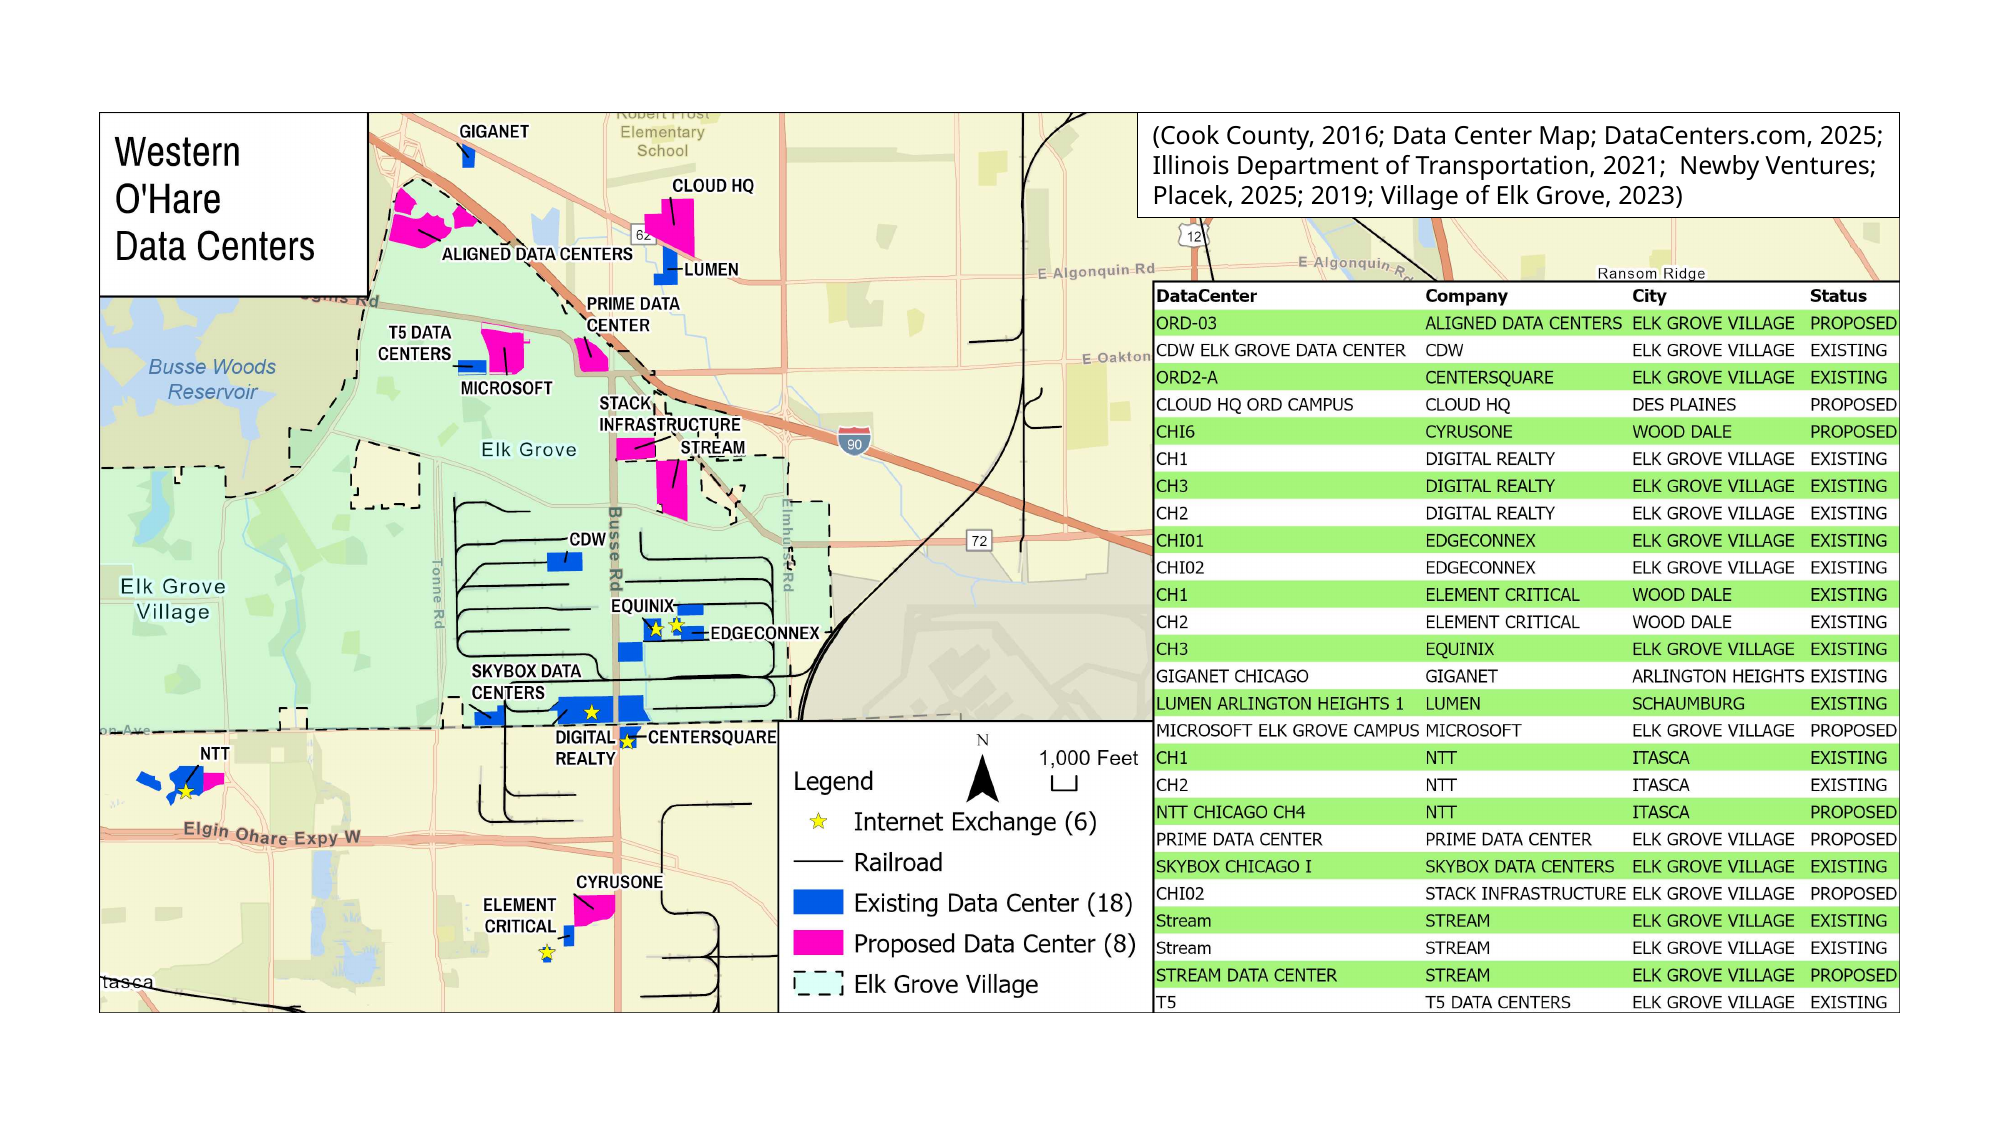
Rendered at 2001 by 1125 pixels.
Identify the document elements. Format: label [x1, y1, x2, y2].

picture [99, 111, 1901, 1013]
